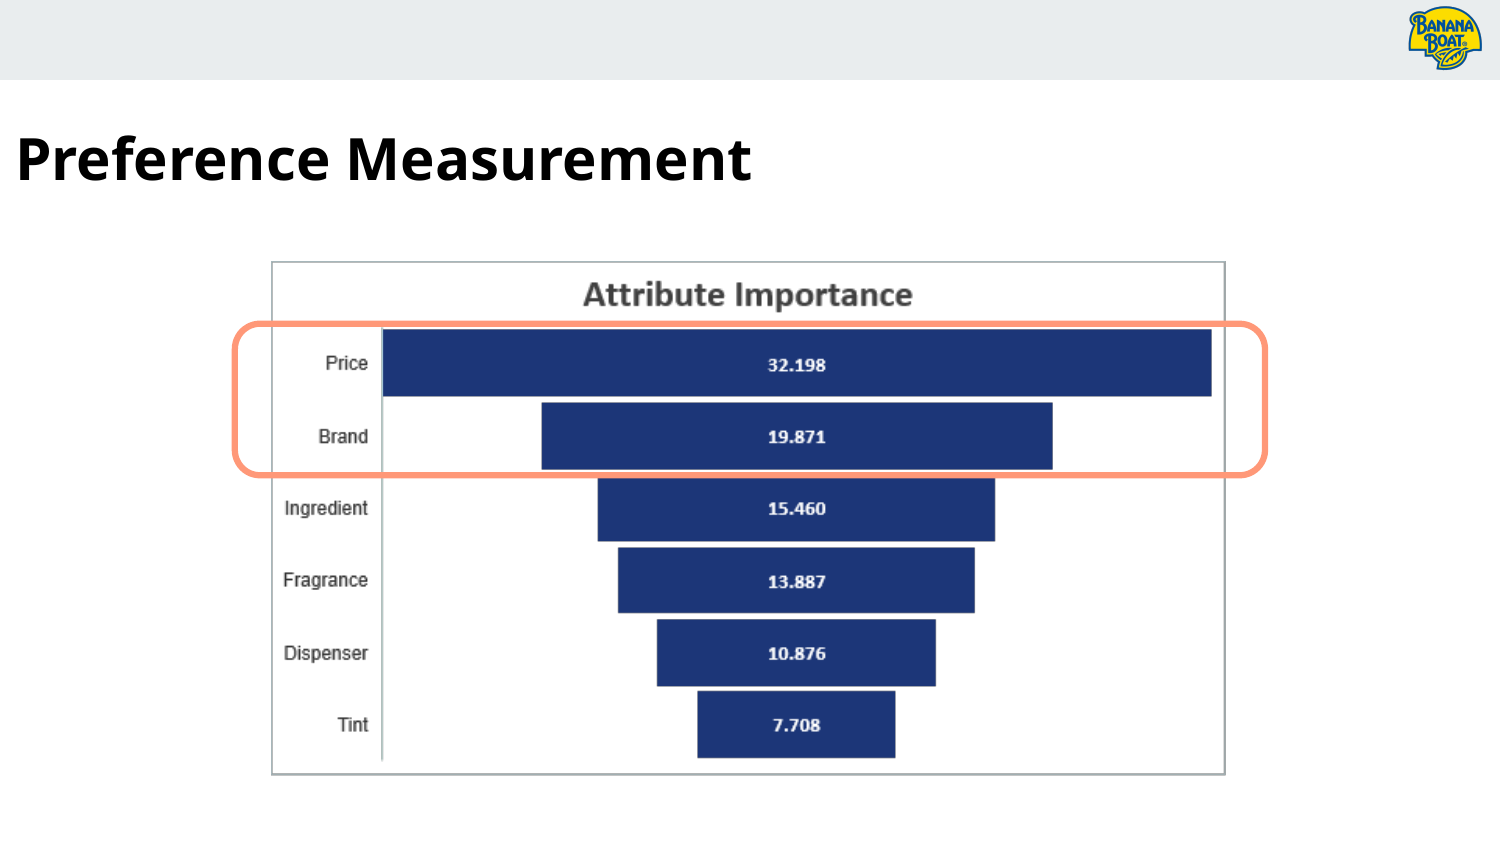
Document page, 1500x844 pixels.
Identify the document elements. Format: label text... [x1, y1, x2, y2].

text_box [1343, 0, 1500, 77]
text_box [234, 323, 1266, 476]
picture [271, 476, 1229, 777]
title Preference Measurement [0, 107, 1262, 196]
picture [271, 261, 1229, 323]
